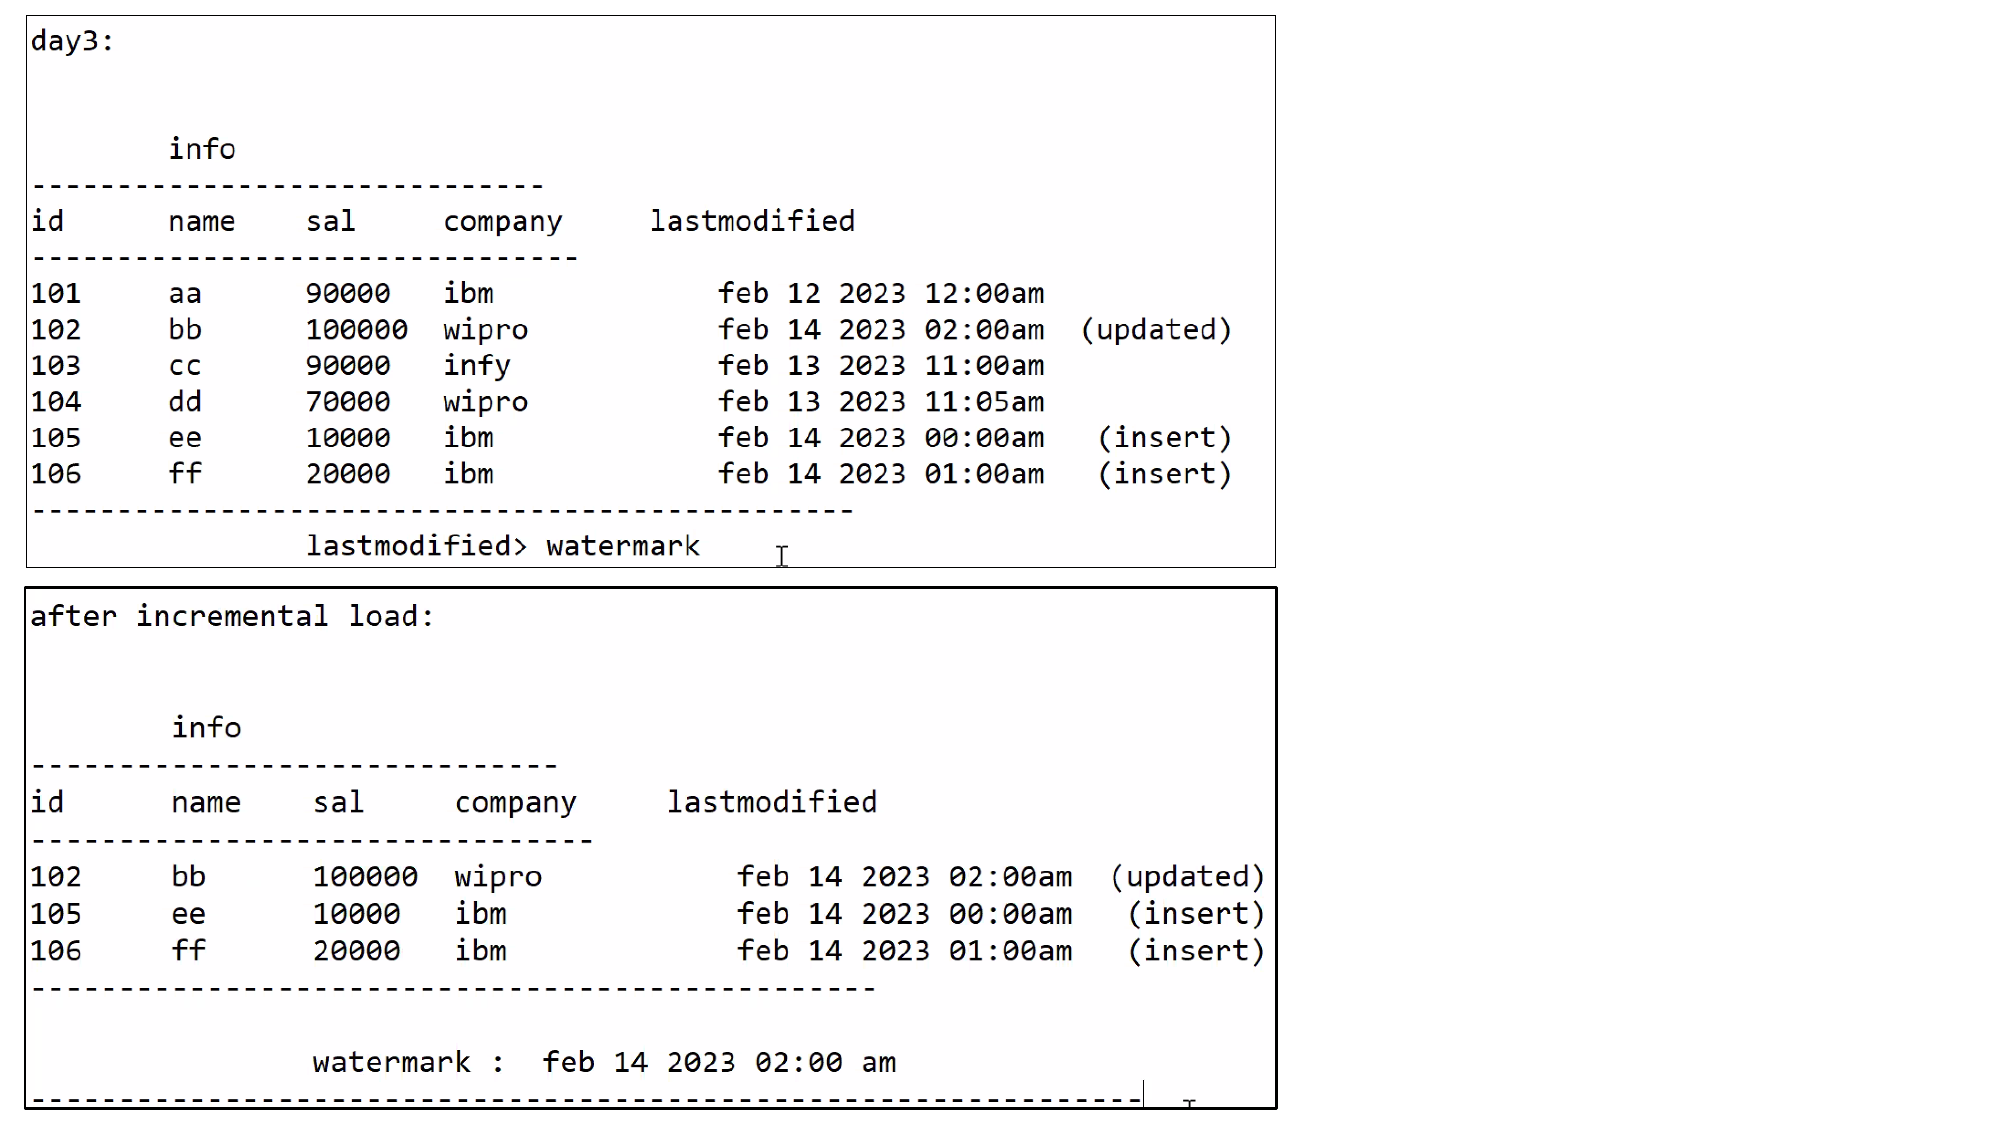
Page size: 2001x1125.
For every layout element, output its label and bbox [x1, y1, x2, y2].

picture [26, 15, 1275, 568]
picture [26, 588, 1275, 1108]
